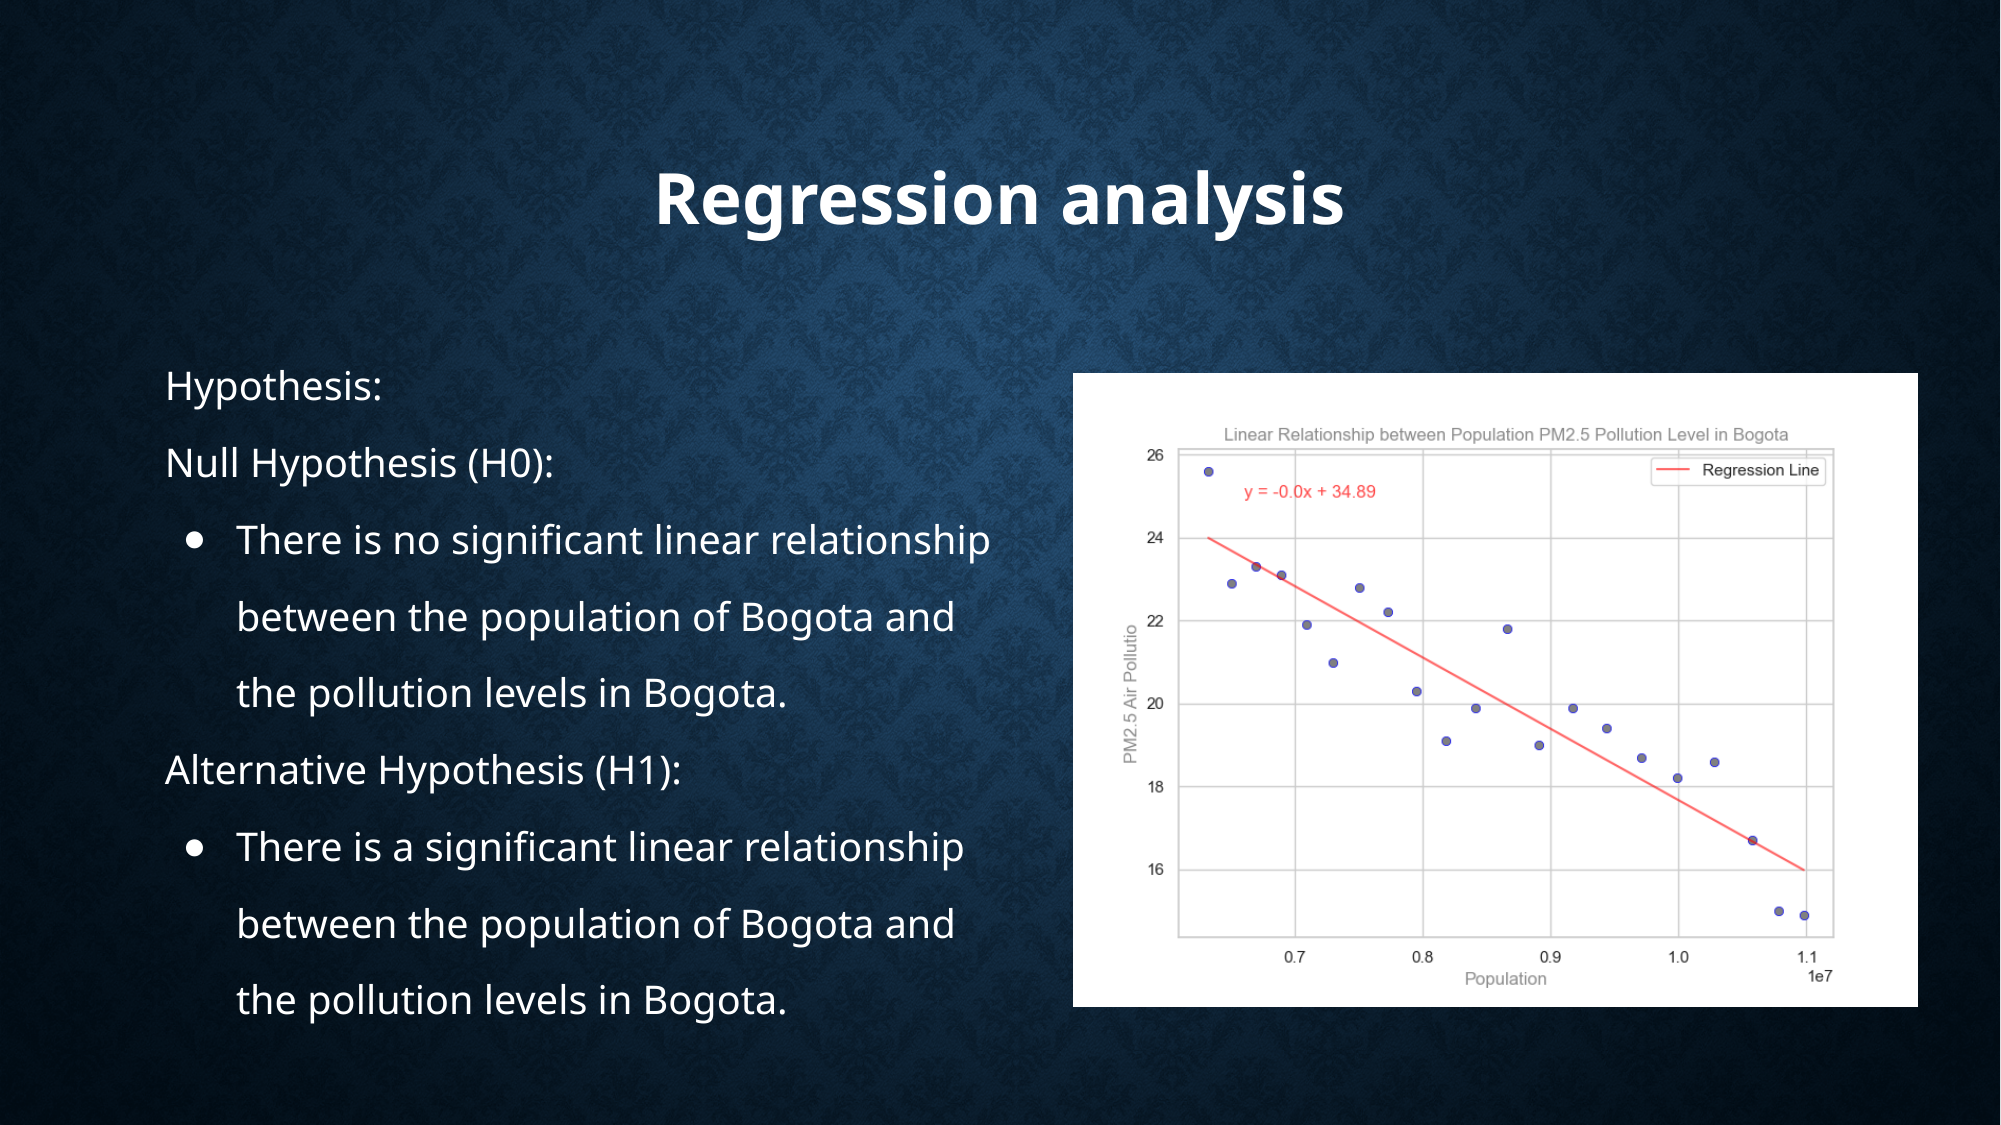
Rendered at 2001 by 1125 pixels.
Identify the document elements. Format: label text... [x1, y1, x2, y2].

picture [0, 0, 2001, 1125]
list Hypothesis: Null Hypothesis (H0): There is no significant linear relationship between the population of Bogota and the pollution levels in Bogota. Alternative Hypothesis (H1): There is a significant linear relationship between the population of Bogota and the pollution levels in Bogota. [149, 343, 1849, 1036]
title Regression analysis [150, 93, 1850, 311]
